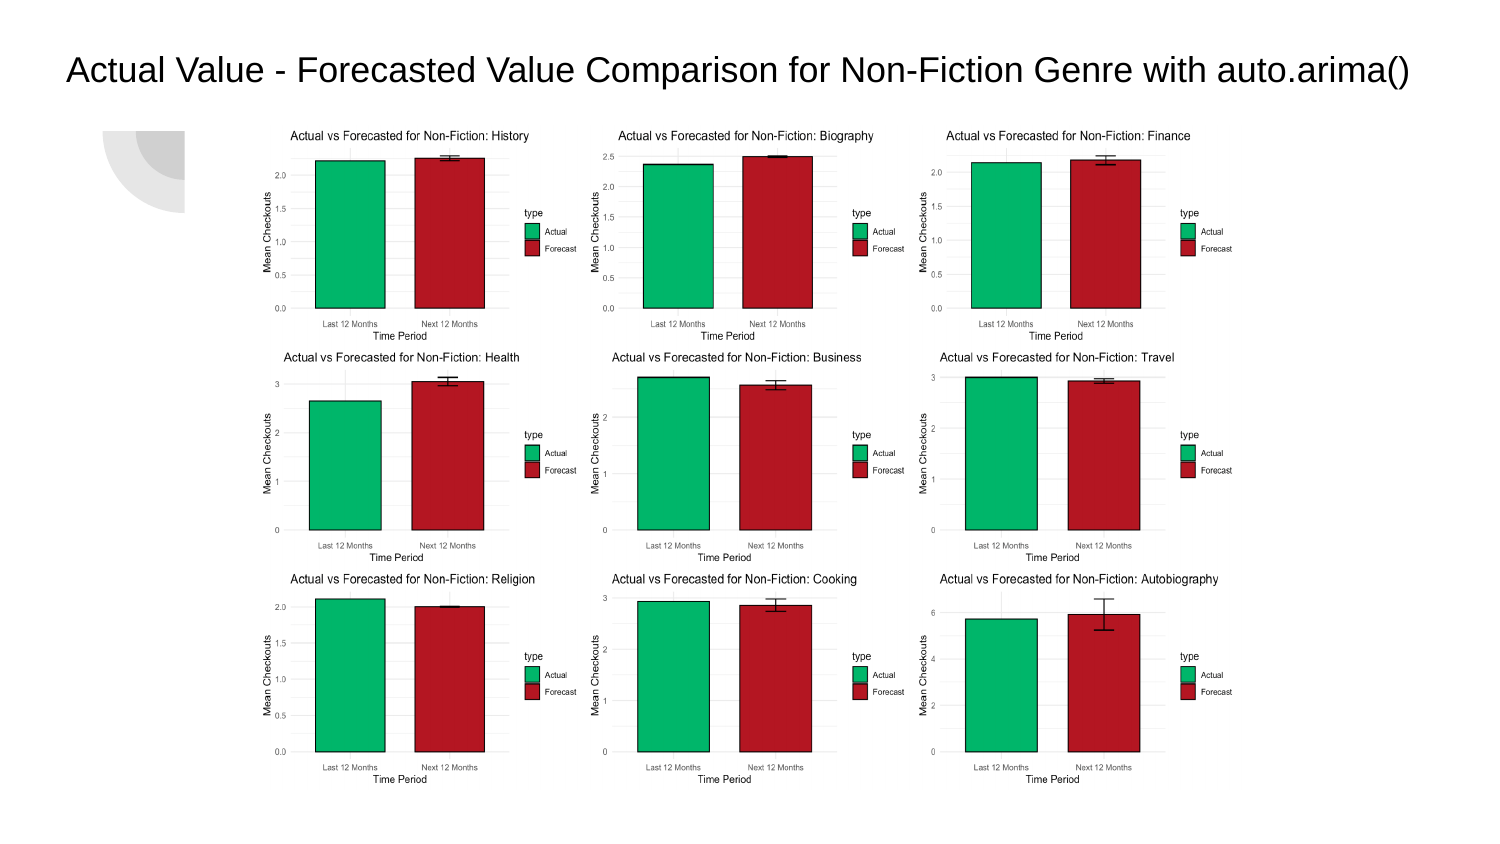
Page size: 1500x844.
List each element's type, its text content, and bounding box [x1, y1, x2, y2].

picture [258, 125, 1242, 790]
text_box Actual Value - Forecasted Value Comparison for Non-Fiction Genre with auto.arima() [51, 31, 1449, 126]
